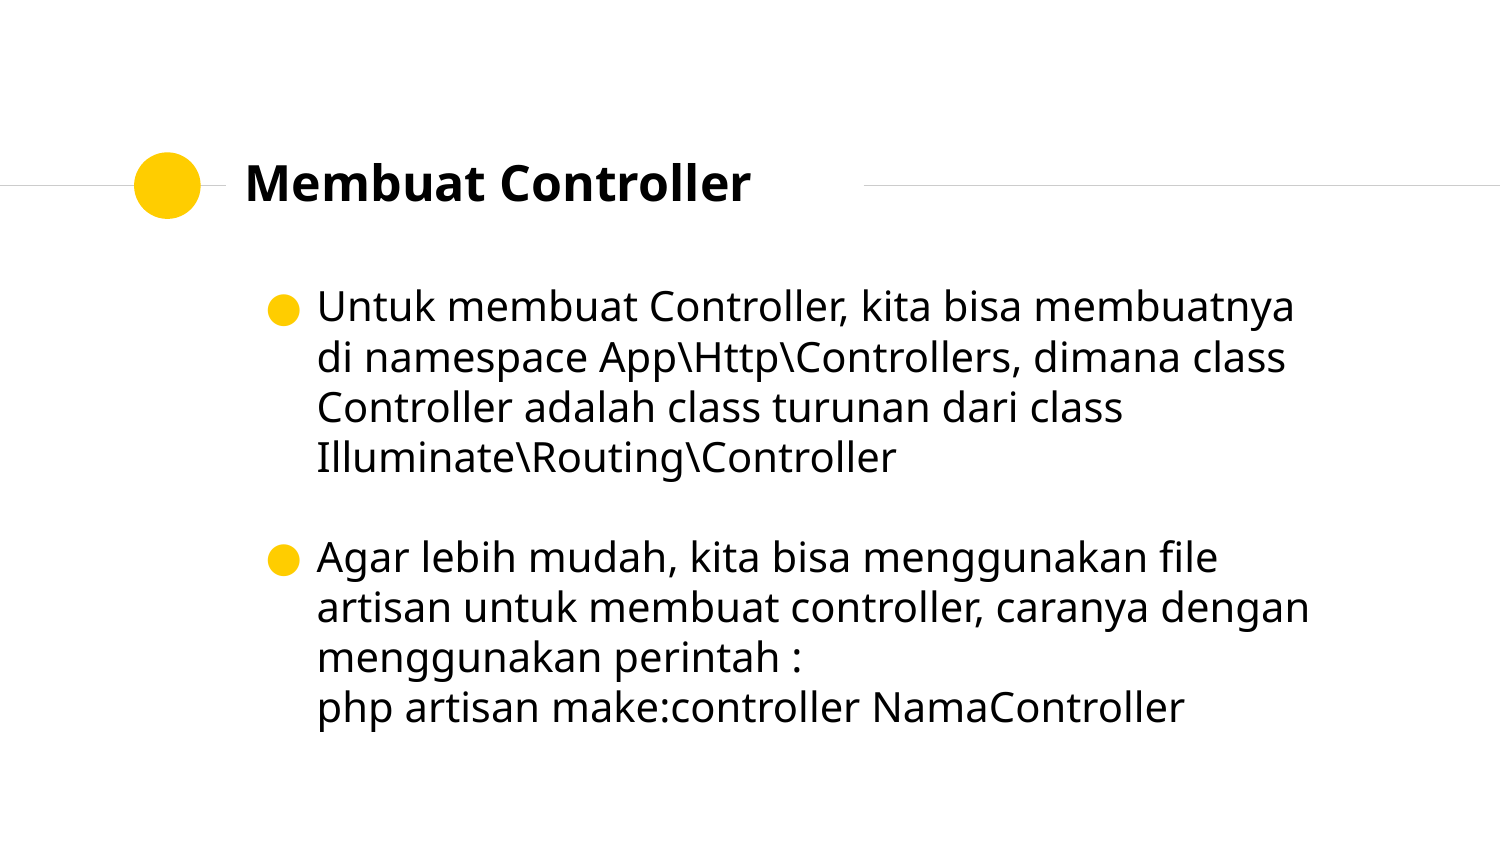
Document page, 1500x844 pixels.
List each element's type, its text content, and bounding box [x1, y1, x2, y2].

title Membuat Controller [229, 136, 866, 209]
list Untuk membuat Controller, kita bisa membuatnya di namespace App\Http\Controllers, dimana class Controller adalah class turunan dari class Illuminate\Routing\Controller Agar lebih mudah, kita bisa menggunakan file artisan untuk membuat controller, caranya dengan menggunakan perintah : php artisan make:controller NamaController [226, 265, 1344, 776]
